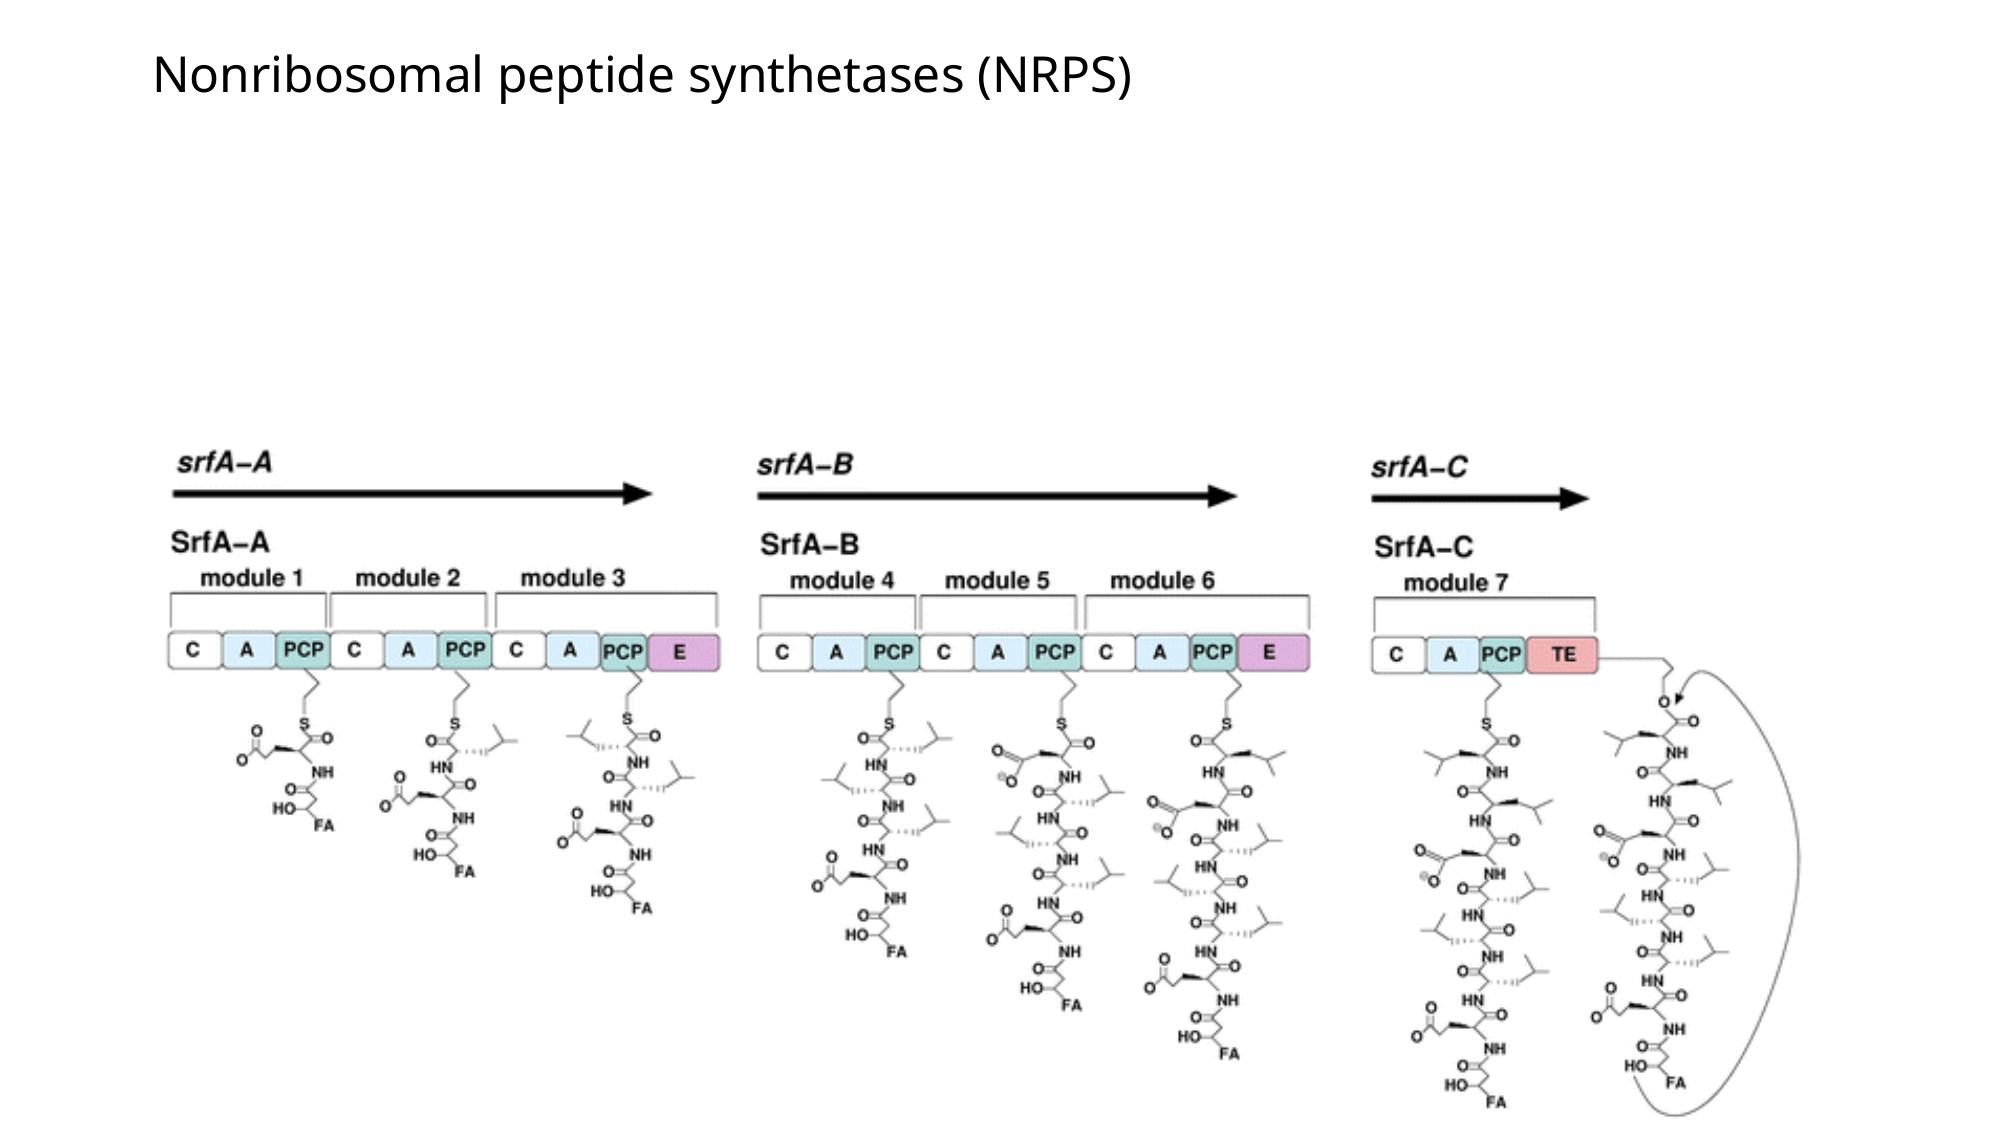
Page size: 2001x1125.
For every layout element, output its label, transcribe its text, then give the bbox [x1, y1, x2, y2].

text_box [162, 444, 1806, 1125]
title Nonribosomal peptide synthetases (NRPS) [137, 41, 1863, 112]
